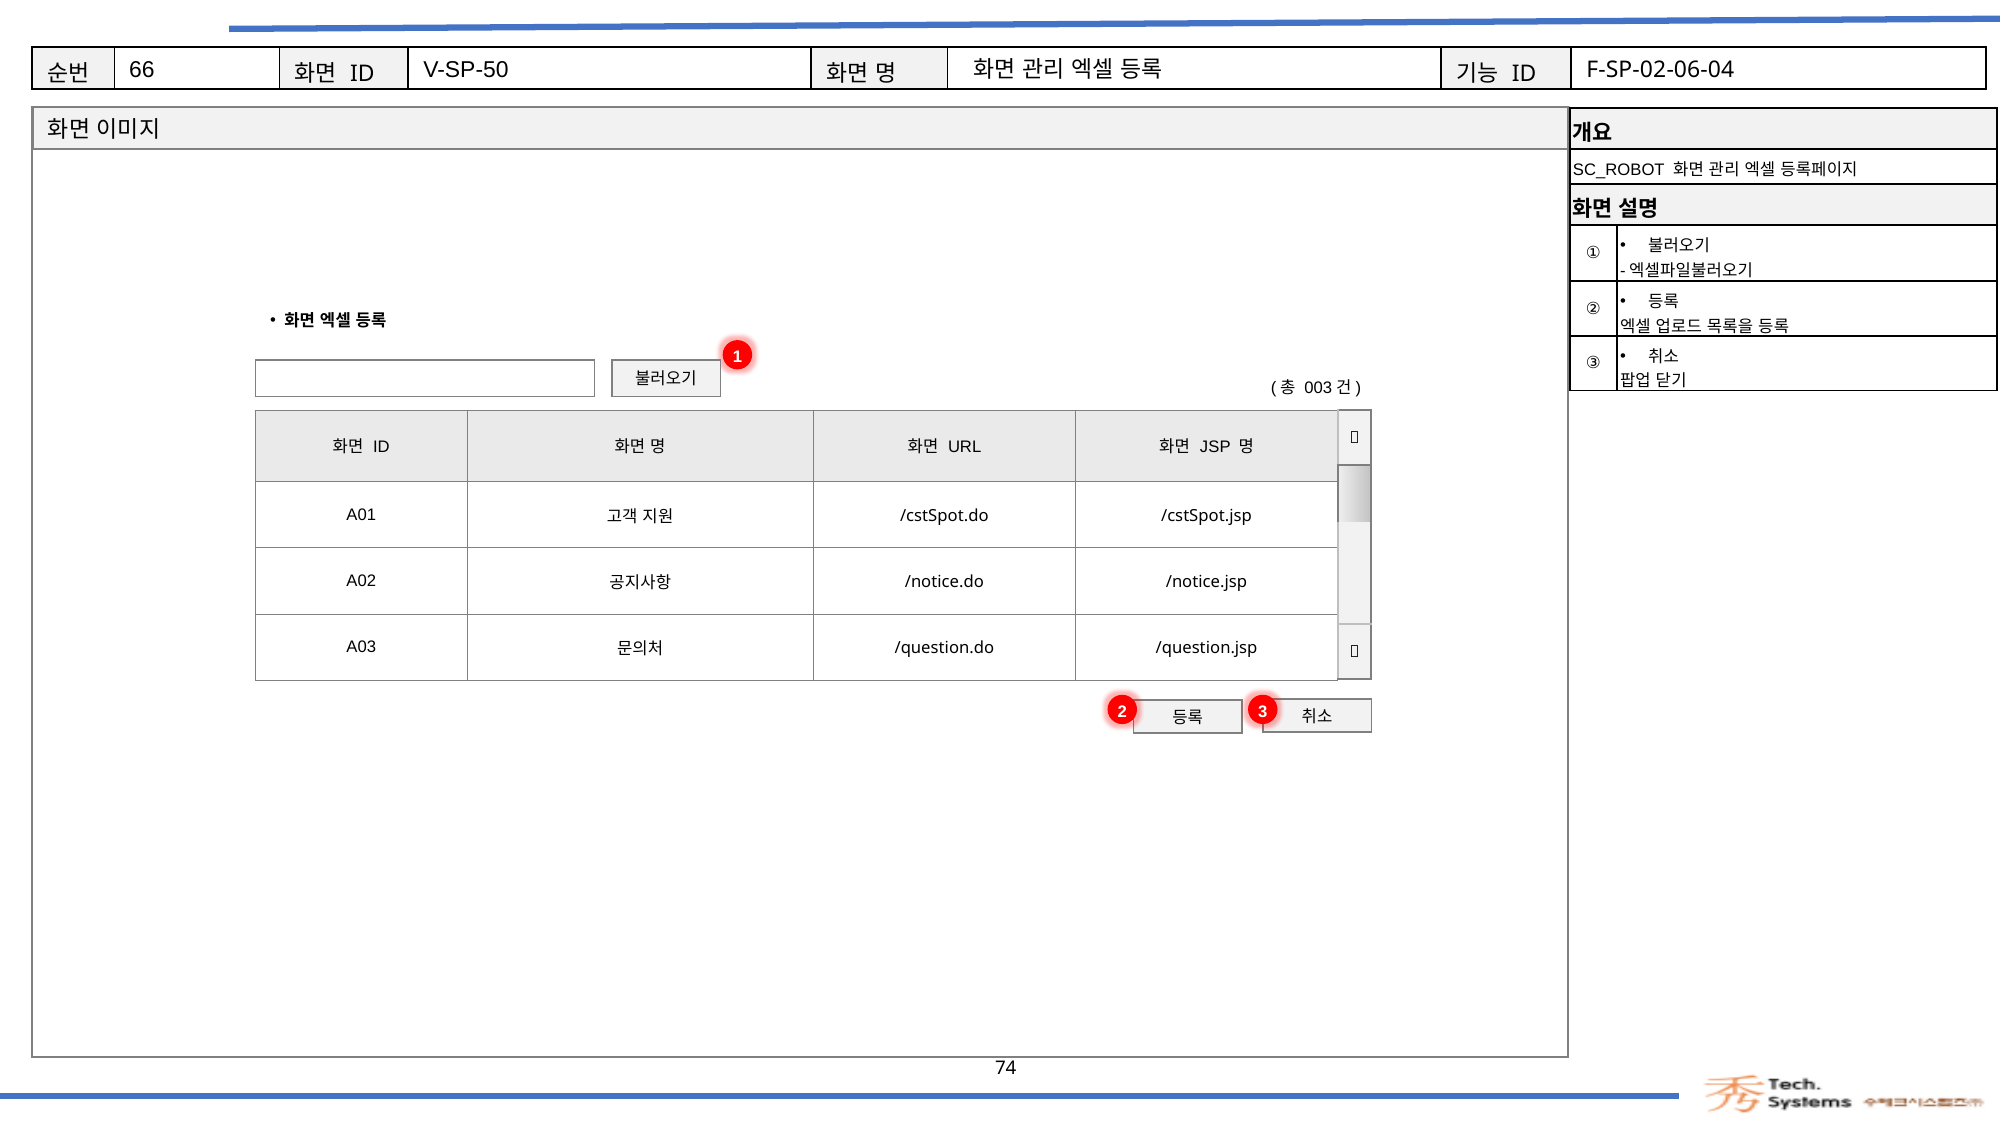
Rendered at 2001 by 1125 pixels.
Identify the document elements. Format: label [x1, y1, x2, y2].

table_cell [468, 548, 813, 614]
table_cell [256, 548, 467, 614]
table_cell [1339, 625, 1370, 678]
text_box [1264, 369, 1367, 405]
table_cell [1571, 185, 1996, 224]
table_cell [1076, 482, 1337, 547]
text_box [1090, 693, 1372, 733]
table_header [814, 411, 1075, 481]
table_cell [1618, 282, 1996, 335]
table_header [1076, 411, 1337, 481]
table_header [256, 411, 467, 481]
text_box [1571, 47, 1756, 90]
table_cell [1571, 226, 1616, 280]
text_box [408, 47, 524, 90]
table_cell [1076, 548, 1337, 614]
table_cell [468, 482, 813, 547]
table_cell [1571, 337, 1616, 390]
text_box [255, 360, 595, 397]
table_header [1339, 411, 1370, 464]
table_cell [814, 615, 1075, 680]
text_box [255, 302, 516, 338]
table_cell [1076, 615, 1337, 680]
table_cell [468, 615, 813, 680]
table_cell [1618, 337, 1996, 390]
table_cell [1618, 226, 1996, 280]
table_cell [256, 482, 467, 547]
table_header [468, 411, 813, 481]
picture [1702, 1073, 1987, 1114]
table_cell [256, 615, 467, 680]
table_cell [814, 482, 1075, 547]
table_header [1571, 109, 1996, 148]
table_cell [1339, 466, 1370, 623]
table_cell [814, 548, 1075, 614]
text_box [958, 47, 1179, 90]
table_cell [1571, 282, 1616, 335]
text_box [611, 338, 770, 397]
text_box [114, 47, 170, 90]
table_cell [1571, 150, 1996, 183]
